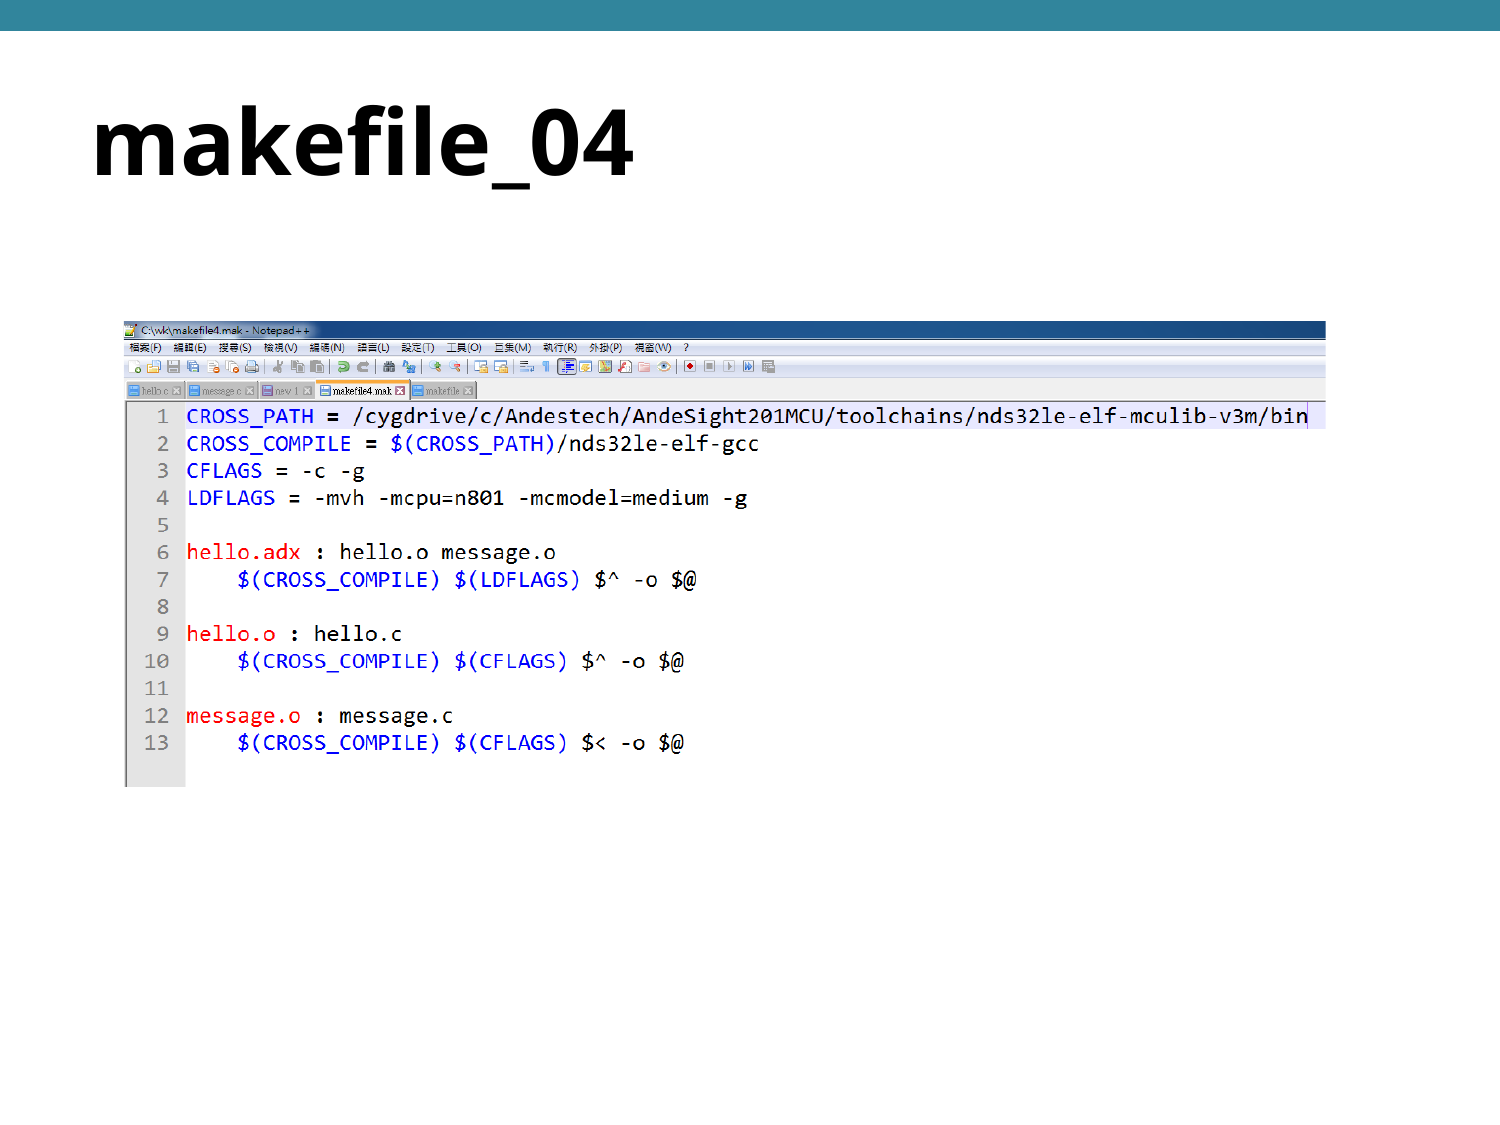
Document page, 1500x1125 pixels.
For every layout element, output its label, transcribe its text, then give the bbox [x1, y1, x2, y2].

picture [123, 321, 1326, 788]
title makefile_04 [75, 45, 1425, 233]
